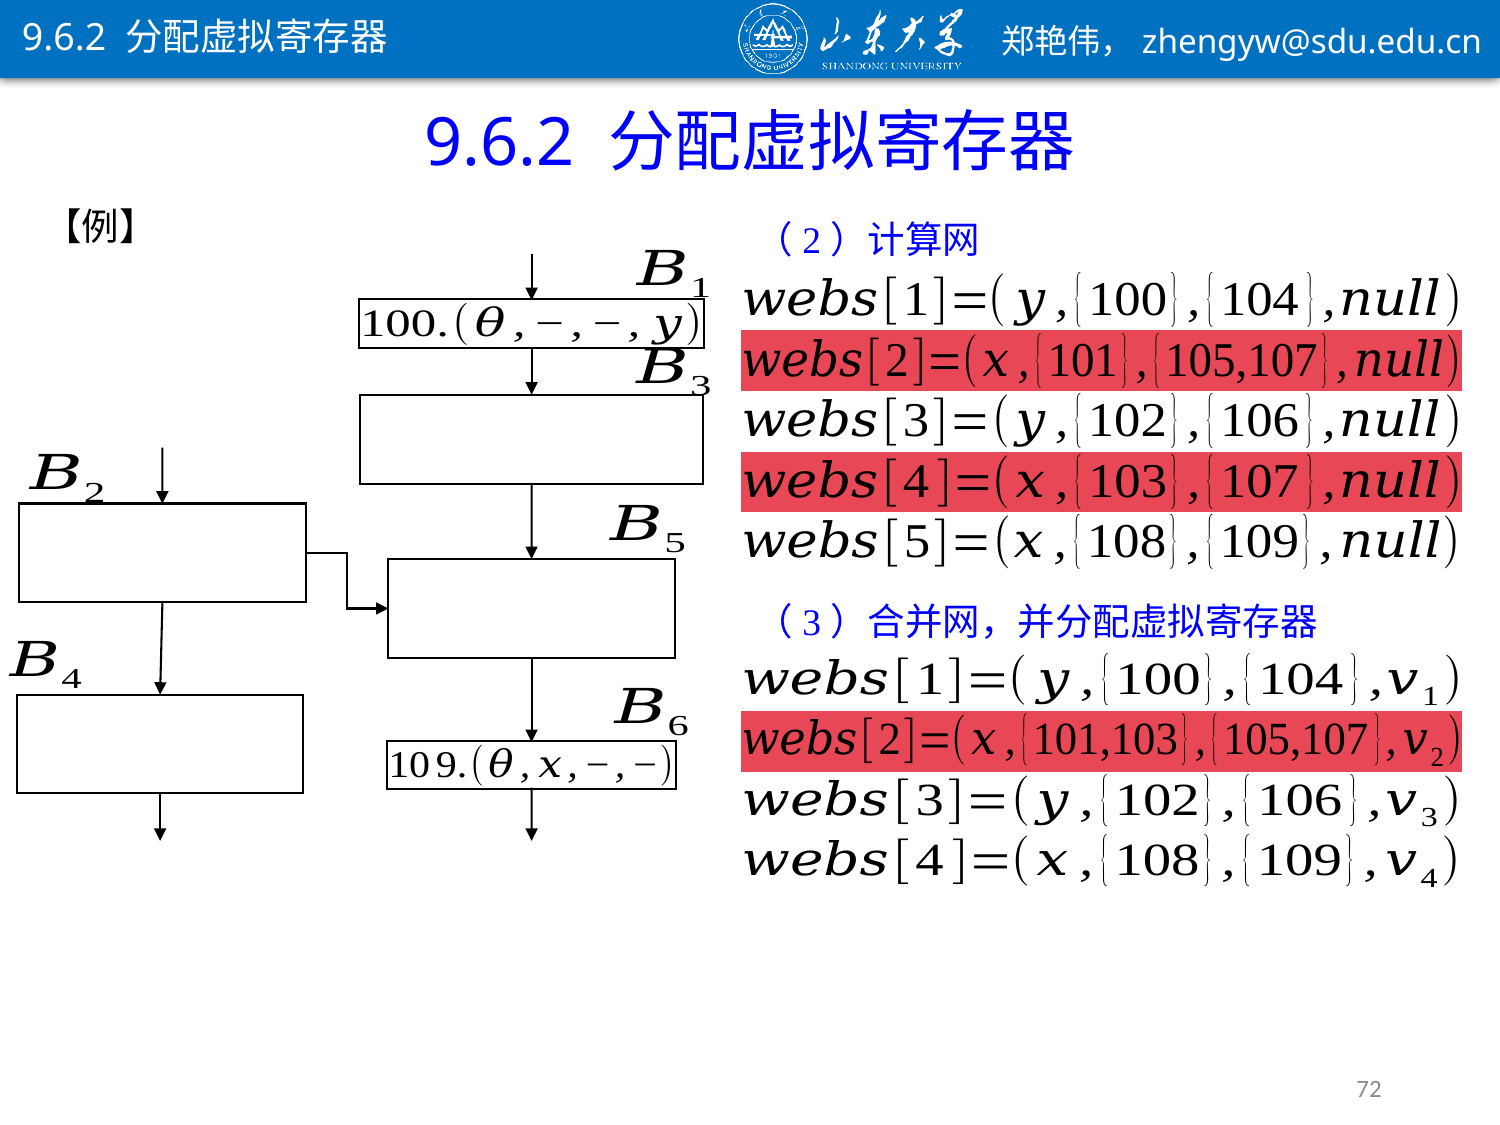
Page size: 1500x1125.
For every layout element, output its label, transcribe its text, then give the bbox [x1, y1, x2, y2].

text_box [5, 243, 714, 841]
slide_number 72 [1059, 1057, 1397, 1118]
text_box （3）合并网，并分配虚拟寄存器 [741, 590, 1424, 650]
text_box 【例】 [29, 195, 219, 243]
picture [738, 3, 963, 74]
text_box （2）计算网 [741, 209, 1054, 269]
text_box 9.6.2 分配虚拟寄存器 [7, 5, 403, 66]
text_box 9.6.2 分配虚拟寄存器 [0, 91, 1500, 187]
